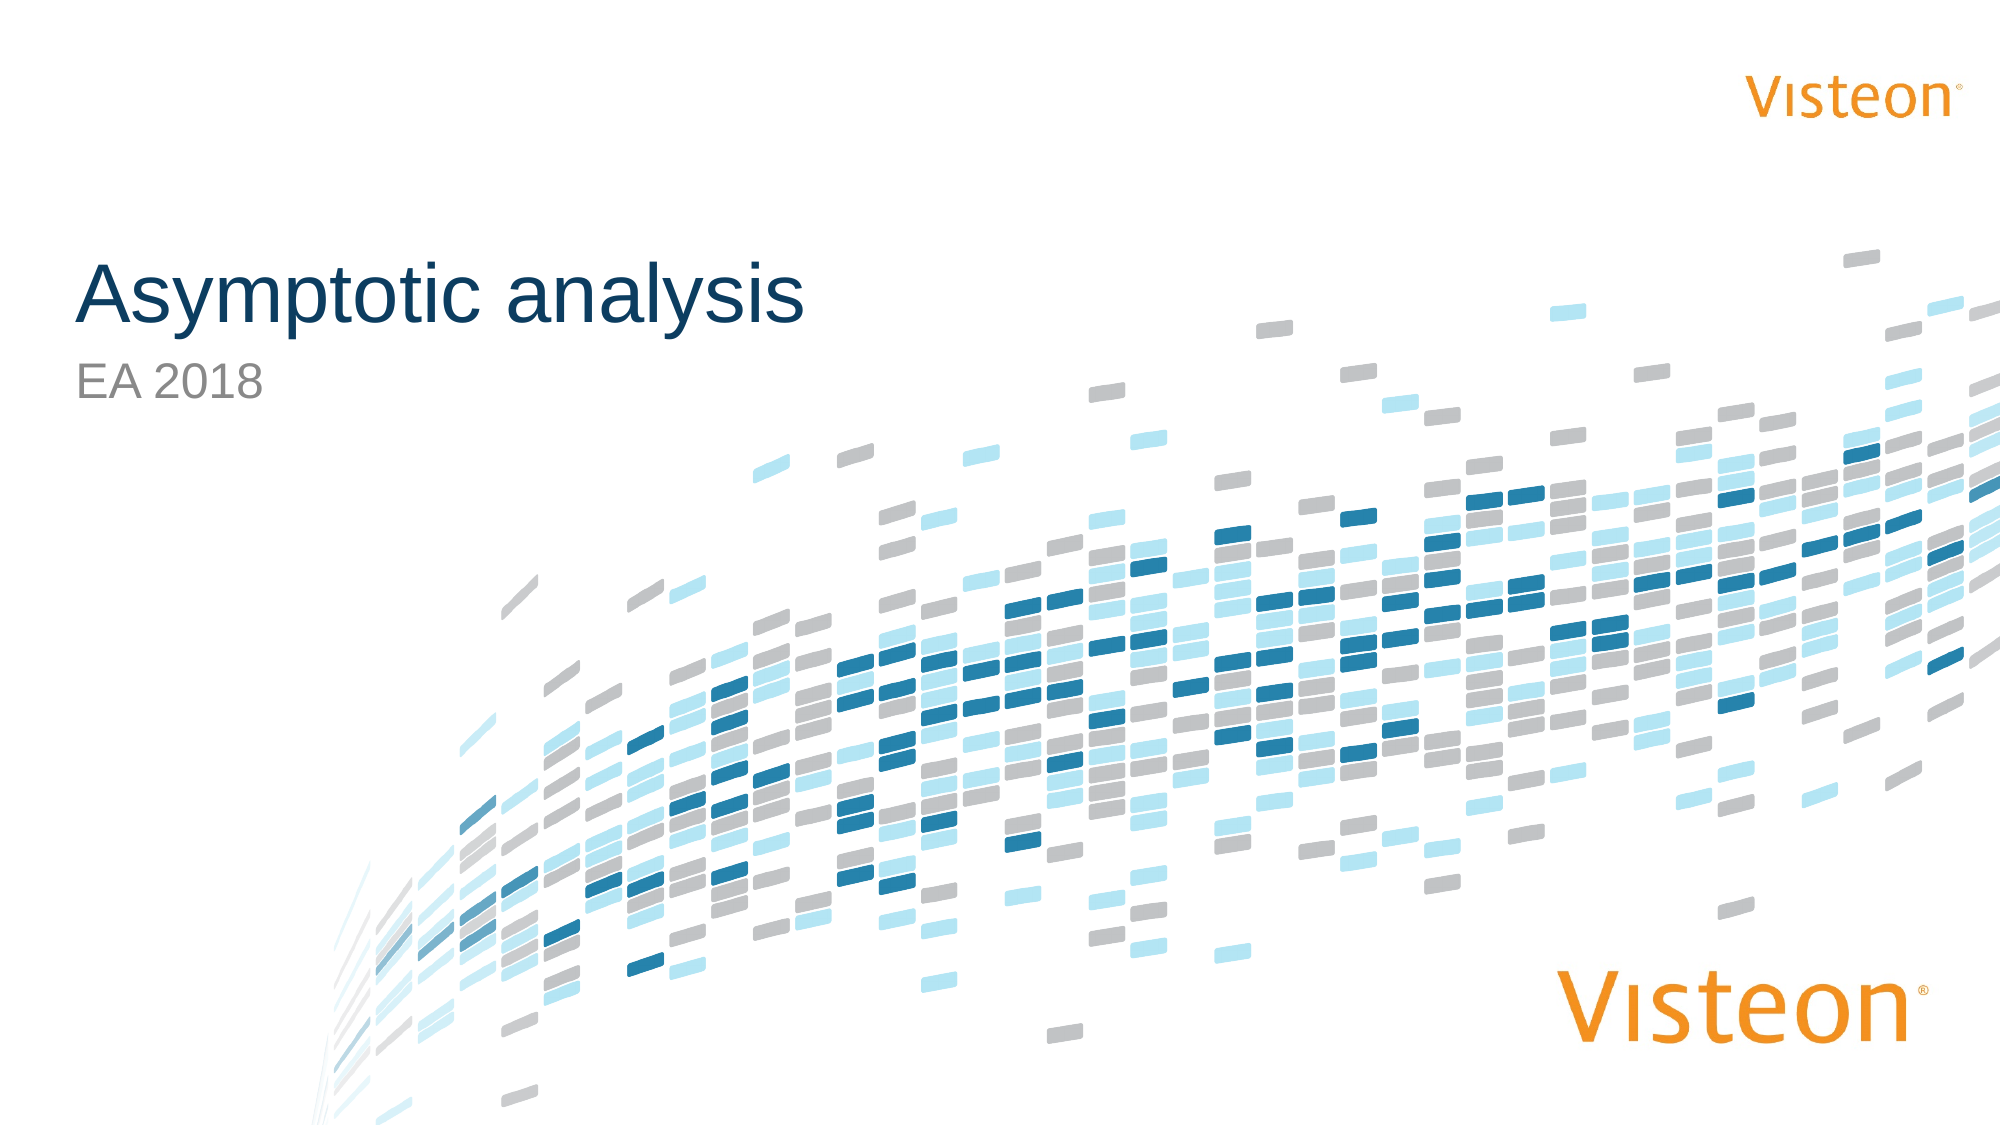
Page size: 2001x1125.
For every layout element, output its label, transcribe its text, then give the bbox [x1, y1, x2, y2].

list EA 2018 [60, 347, 1799, 460]
title Asymptotic analysis [60, 164, 1799, 347]
picture [1738, 64, 1969, 129]
picture [292, 133, 2000, 1125]
